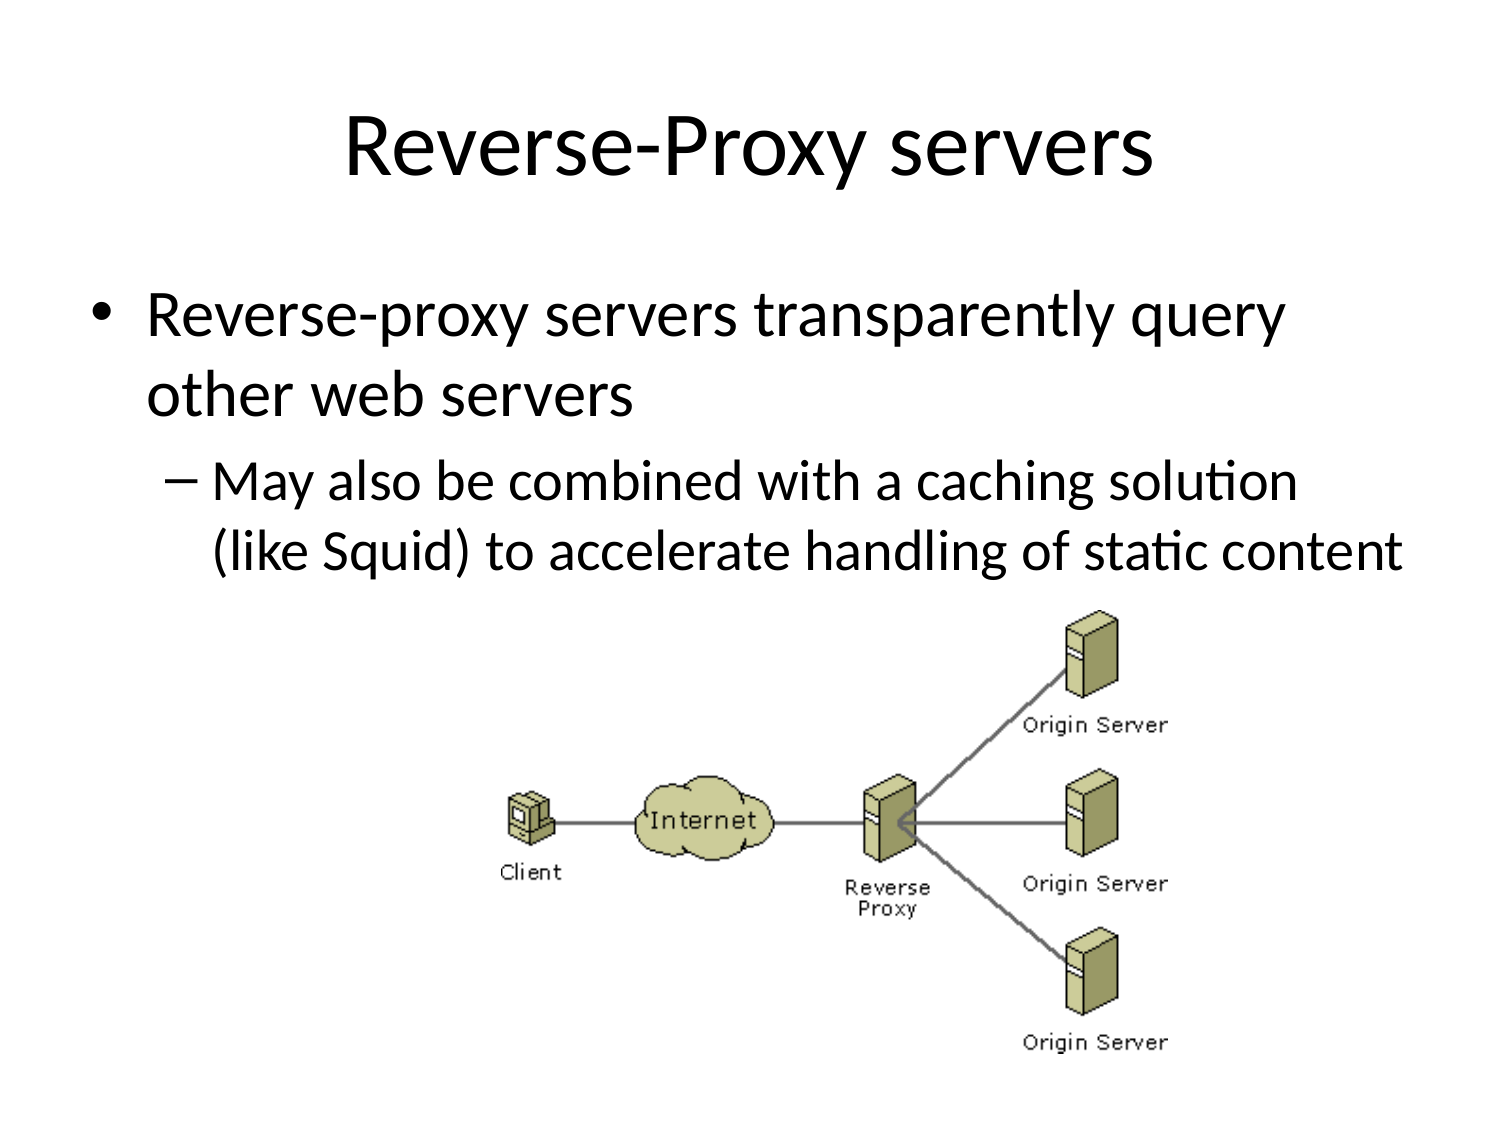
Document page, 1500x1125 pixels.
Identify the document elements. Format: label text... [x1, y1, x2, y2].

list Reverse-proxy servers transparently query other web servers May also be combined with a caching solution (like Squid) to accelerate handling of static content [75, 262, 1425, 1005]
title Reverse-Proxy servers [75, 45, 1425, 233]
picture [500, 610, 1168, 1055]
